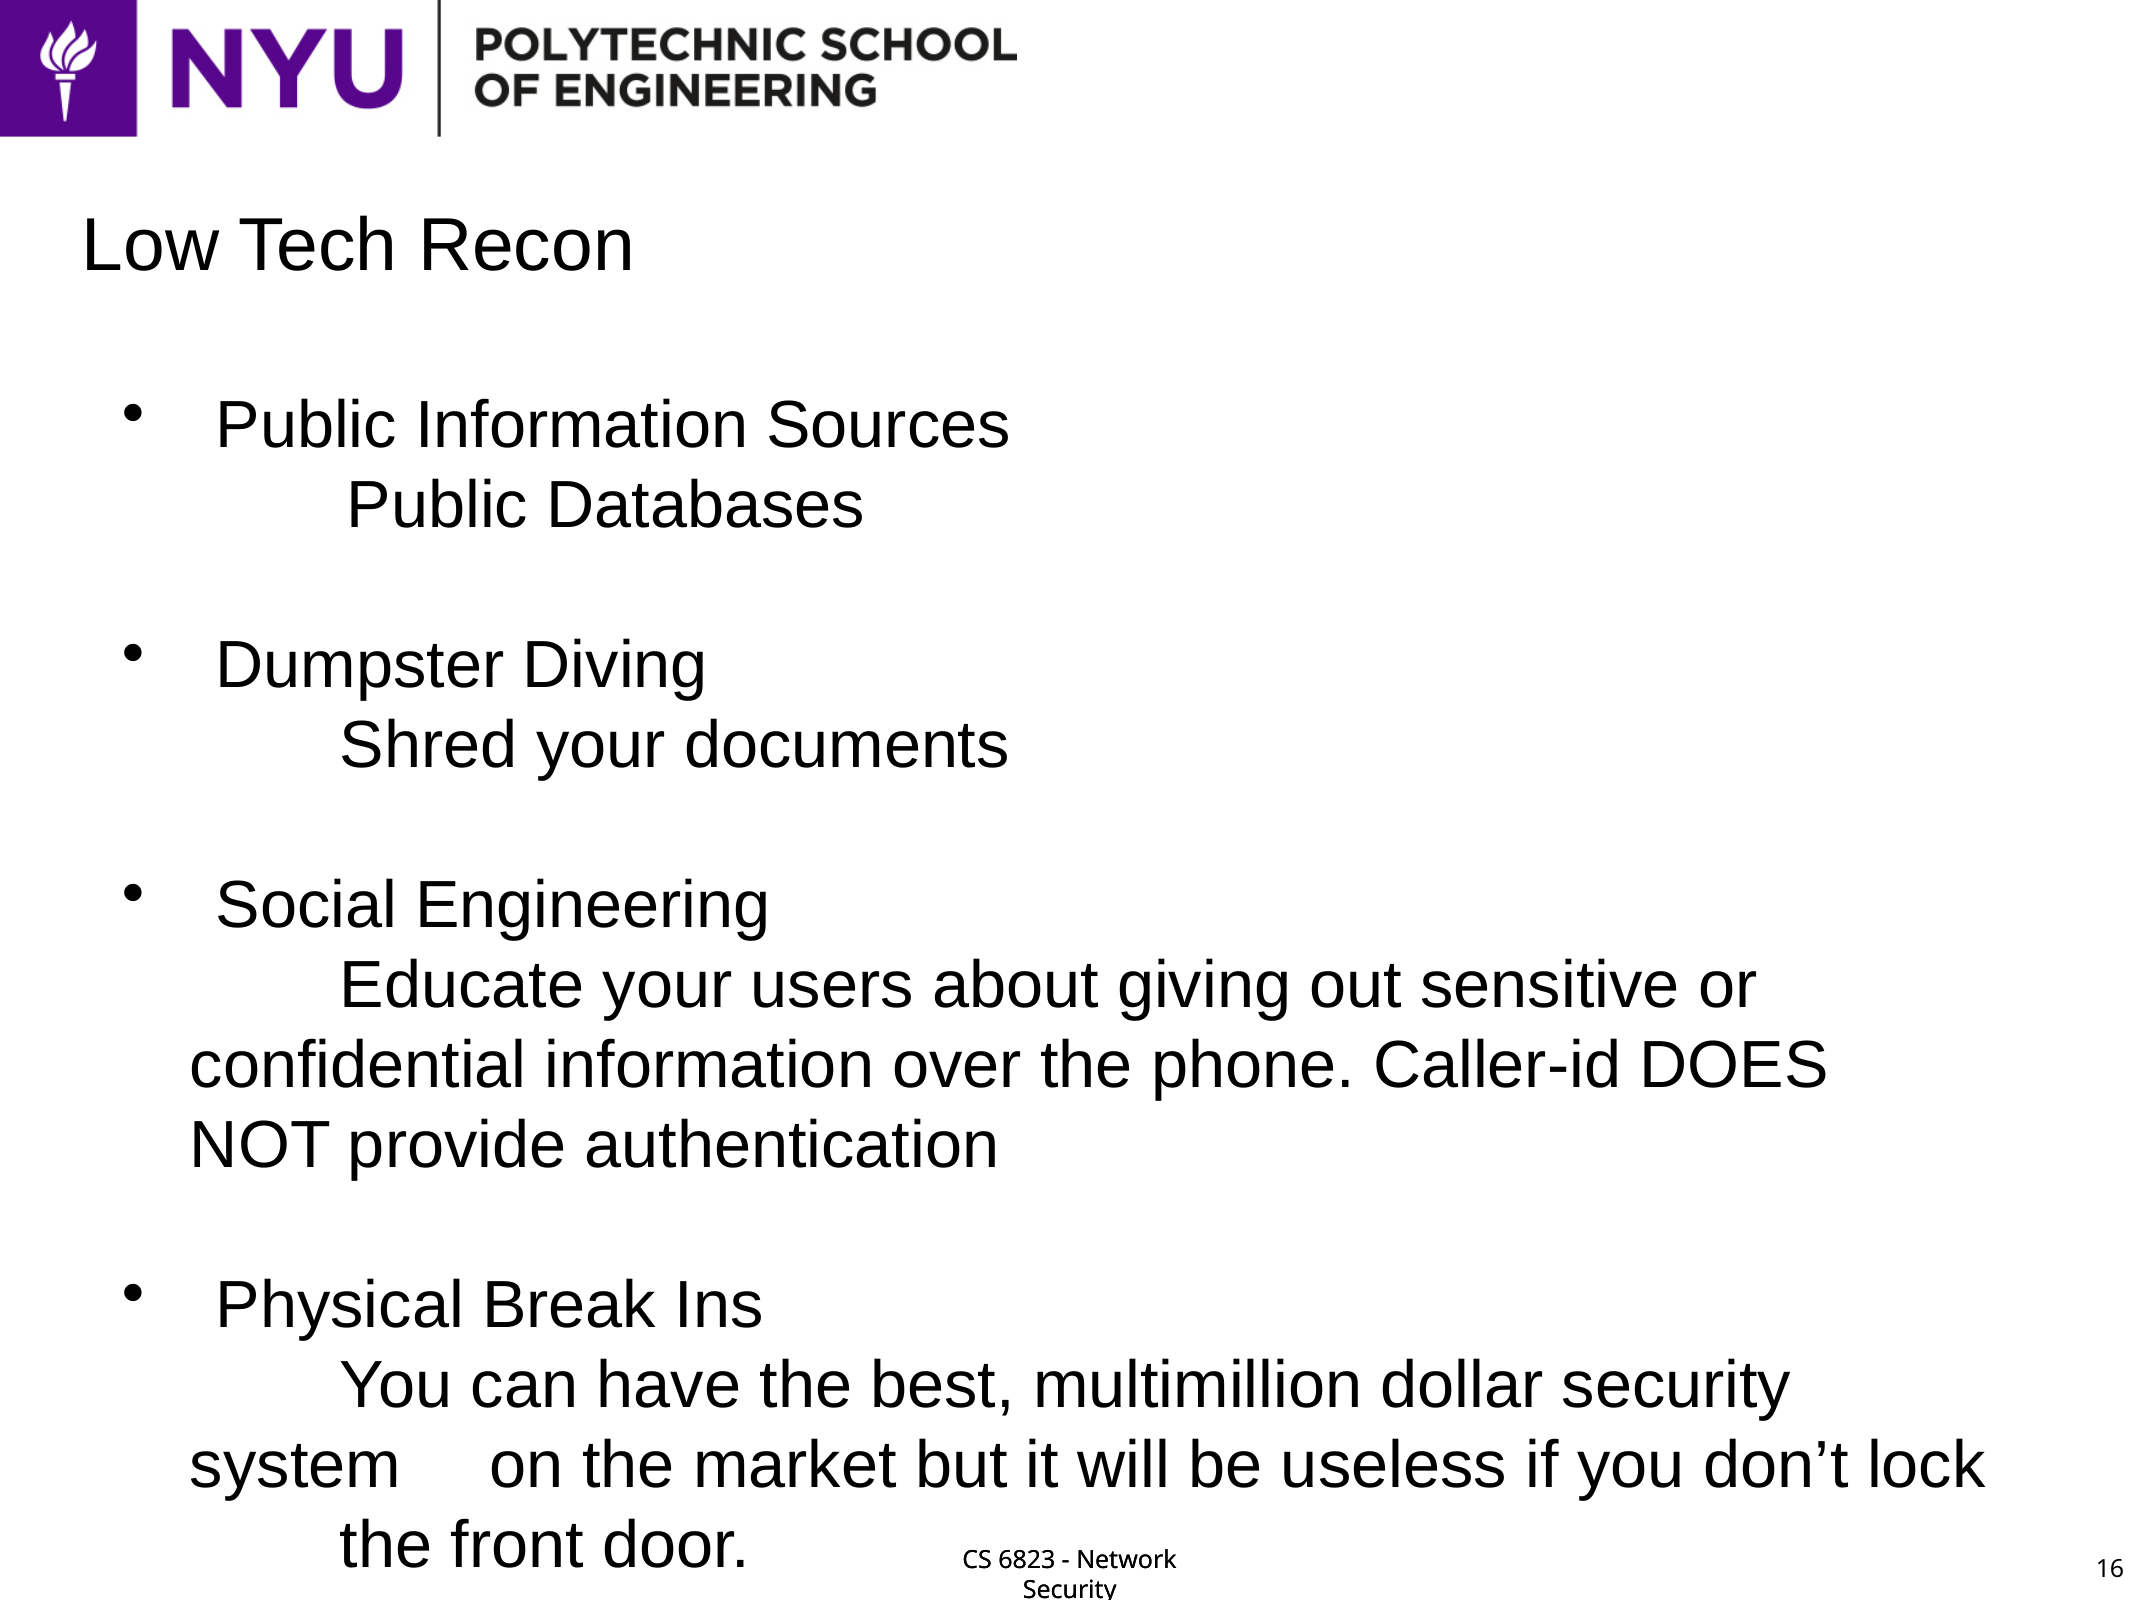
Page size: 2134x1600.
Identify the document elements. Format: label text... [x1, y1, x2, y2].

text_box CS 6823 - Network Security [912, 1559, 1228, 1589]
picture [0, 0, 1017, 138]
title Low Tech Recon [66, 187, 1987, 286]
text_box 16 [2042, 1552, 2134, 1586]
list Public Information Sources Public Databases Dumpster Diving Shred your documents Social Engineering Educate your users about giving out sensitive or confidential information over the phone. Caller-id DOES NOT provide authentication Physical Break Ins You can have the best, multimillion dollar security system on the market but it will be useless if you don’t lock the front door. [106, 373, 2027, 1430]
